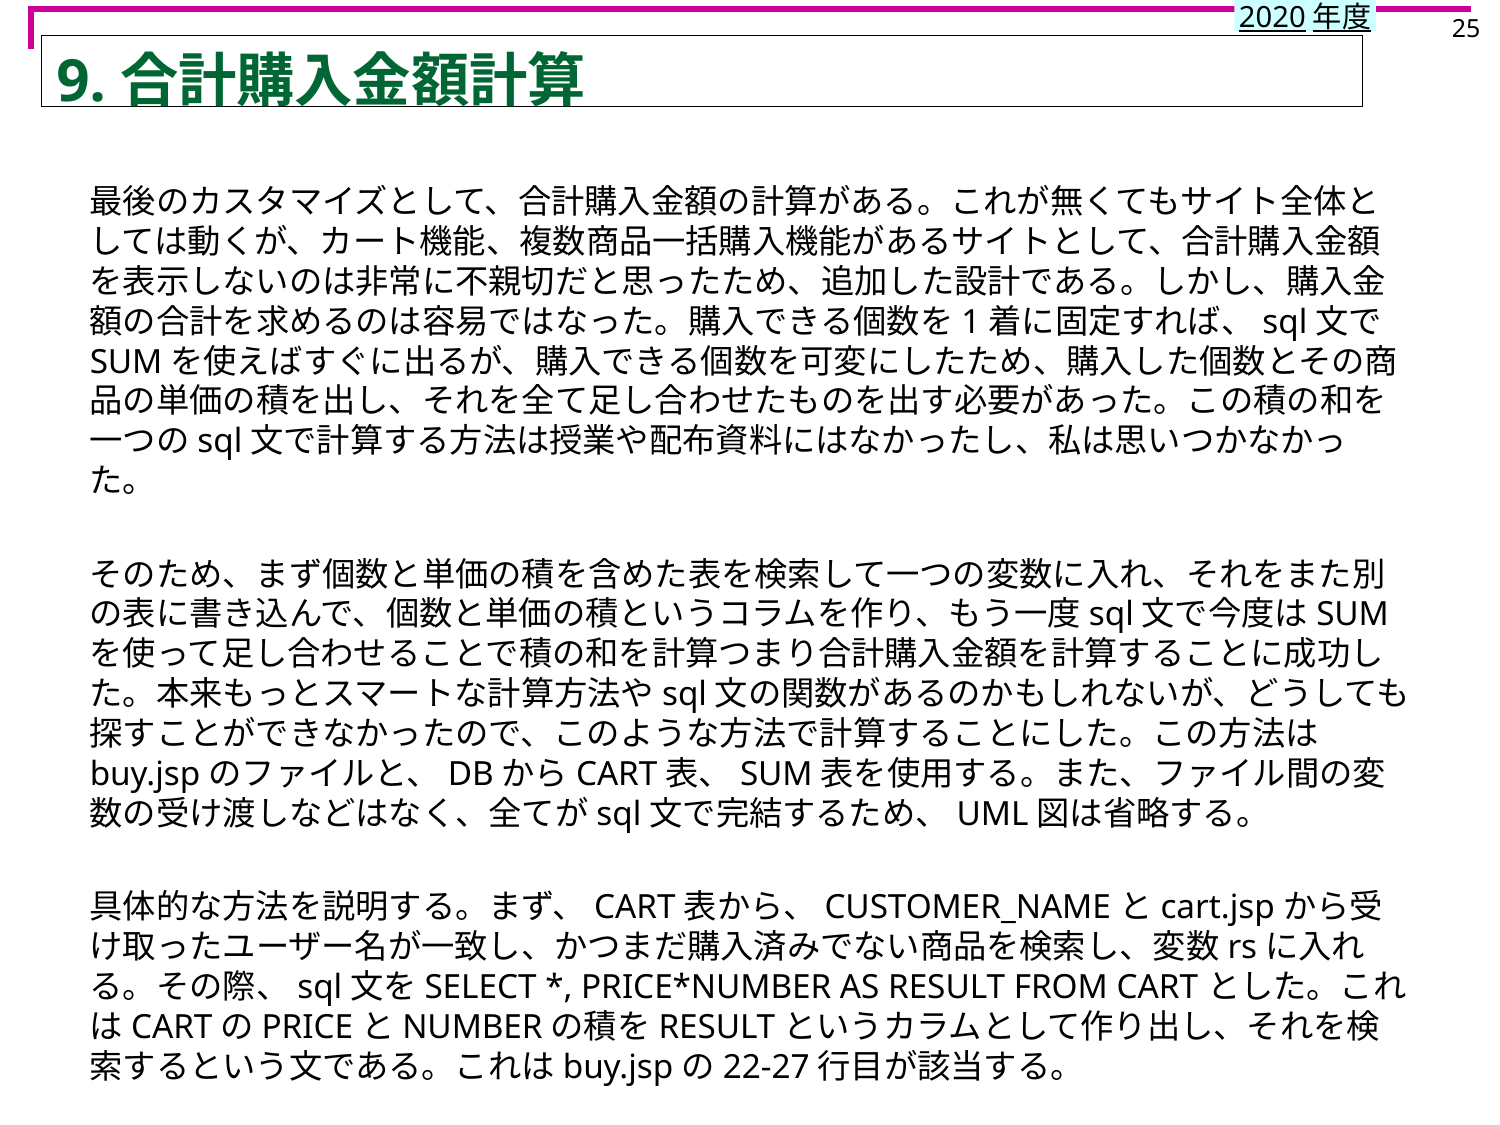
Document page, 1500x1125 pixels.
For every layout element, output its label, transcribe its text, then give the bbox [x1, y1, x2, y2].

slide_number 25 [1372, 12, 1496, 55]
list 最後のカスタマイズとして、合計購入金額の計算がある。これが無くてもサイト全体としては動くが、カート機能、複数商品一括購入機能があるサイトとして、合計購入金額を表示しないのは非常に不親切だと思ったため、追加した設計である。しかし、購入金額の合計を求めるのは容易ではなった。購入できる個数を1着に固定すれば、sql文でSUMを使えばすぐに出るが、購入できる個数を可変にしたため、購入した個数とその商品の単価の積を出し、それを全て足し合わせたものを出す必要があった。この積の和を一つのsql文で計算する方法は授業や配布資料にはなかったし、私は思いつかなかった。 そのため、まず個数と単価の積を含めた表を検索して一つの変数に入れ、それをまた別の表に書き込んで、個数と単価の積というコラムを作り、もう一度sql文で今度はSUMを使って足し合わせることで積の和を計算つまり合計購入金額を計算することに成功した。本来もっとスマートな計算方法やsql文の関数があるのかもしれないが、どうしても探すことができなかったので、このような方法で計算することにした。この方法はbuy.jspのファイルと、DBからCART表、SUM表を使用する。また、ファイル間の変数の受け渡しなどはなく、全てがsql文で完結するため、UML図は省略する。 具体的な方法を説明する。まず、CART表から、CUSTOMER_NAMEとcart.jspから受け取ったユーザー名が一致し、かつまだ購入済みでない商品を検索し、変数rsに入れる。その際、sql文をSELECT *, PRICE*NUMBER AS RESULT FROM CARTとした。これはCARTのPRICEとNUMBERの積をRESULTというカラムとして作り出し、それを検索するという文である。これはbuy.jspの22-27行目が該当する。 [75, 172, 1425, 1089]
title 9.合計購入金額計算 [41, 35, 1363, 107]
